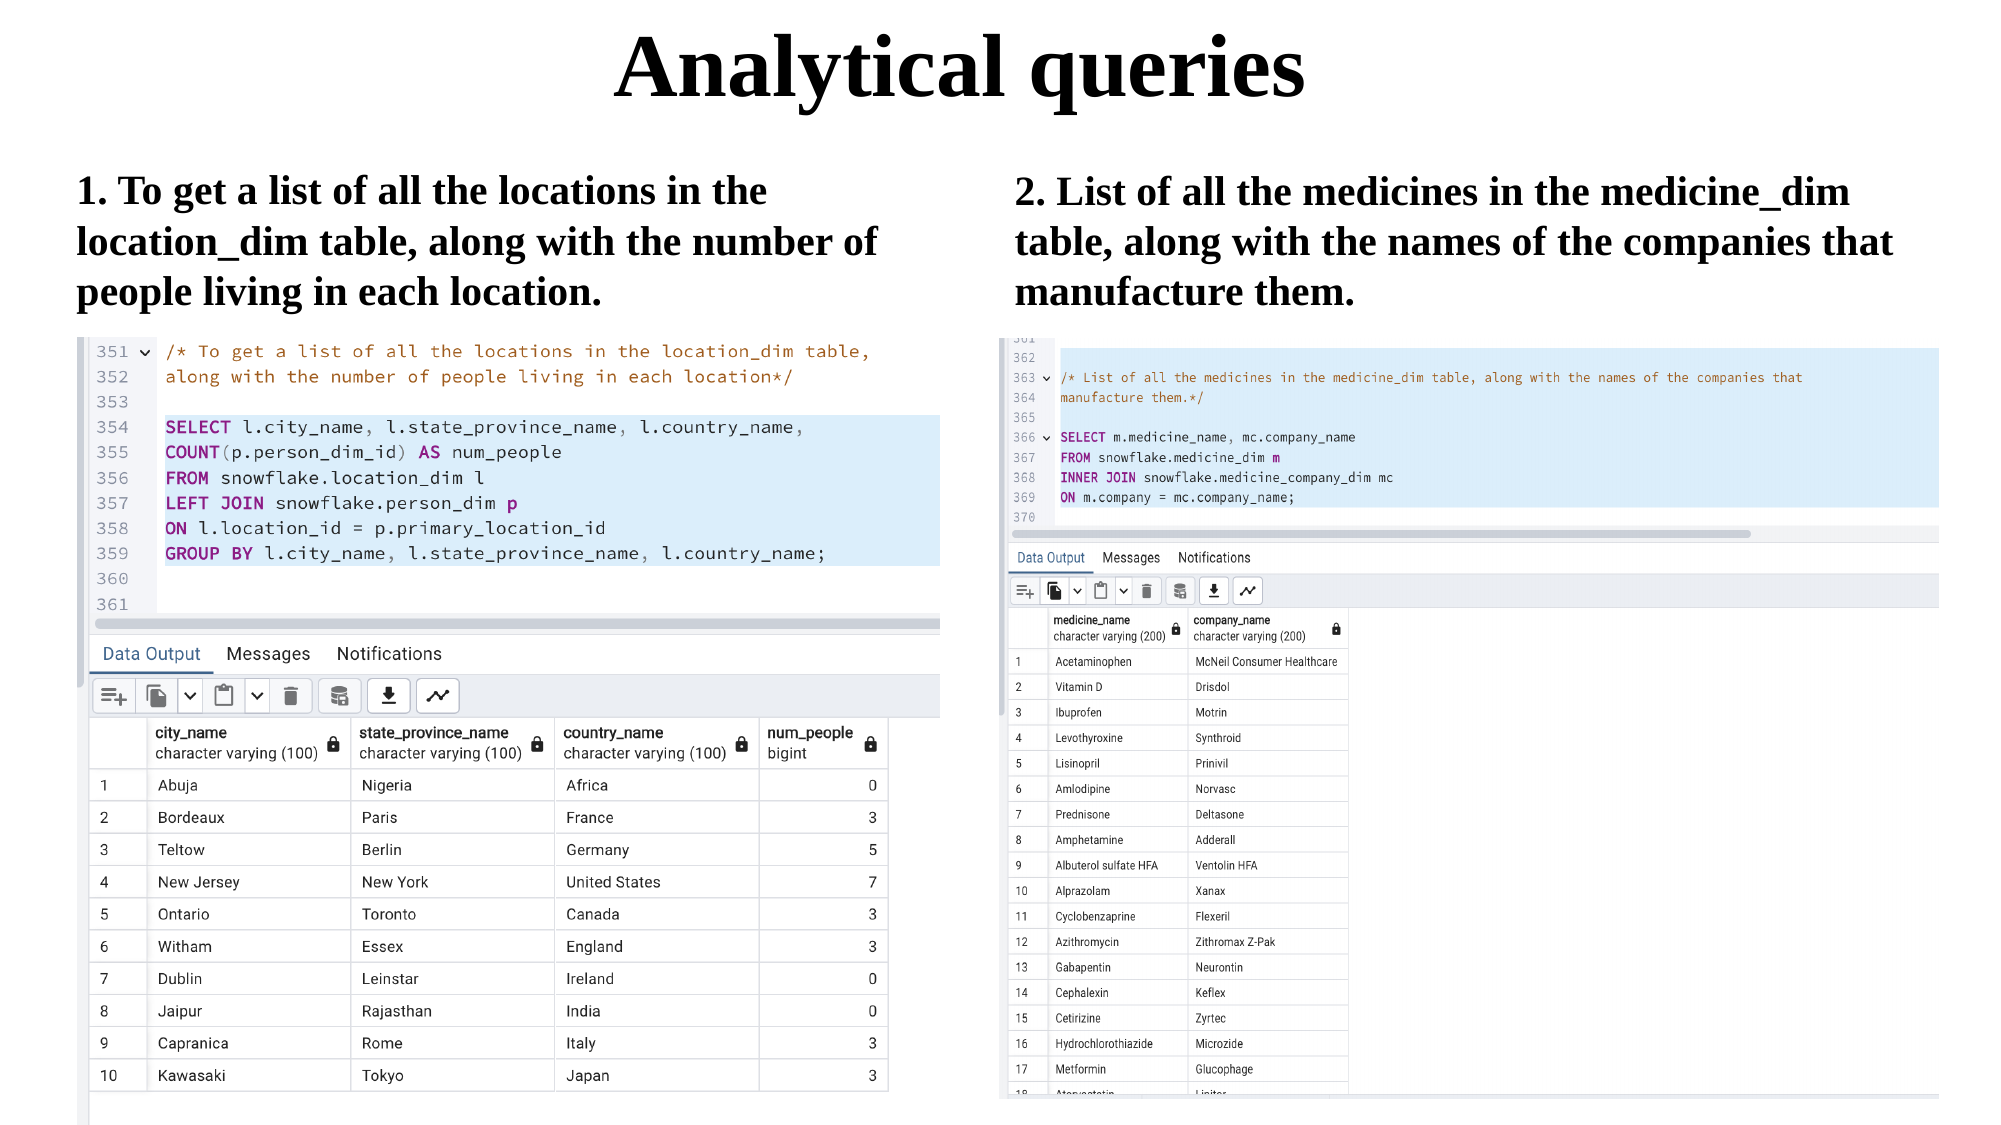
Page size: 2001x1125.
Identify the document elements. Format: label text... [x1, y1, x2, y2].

text_box 2. List of all the medicines in the medicine_dim table, along with the names of the companies that manufacture them. [999, 156, 1939, 322]
picture [999, 338, 1939, 1099]
picture [77, 337, 940, 1125]
text_box 1. To get a list of all the locations in the location_dim table, along with the number of people living in each location. [61, 156, 968, 321]
text_box Analytical queries [598, 0, 1470, 123]
